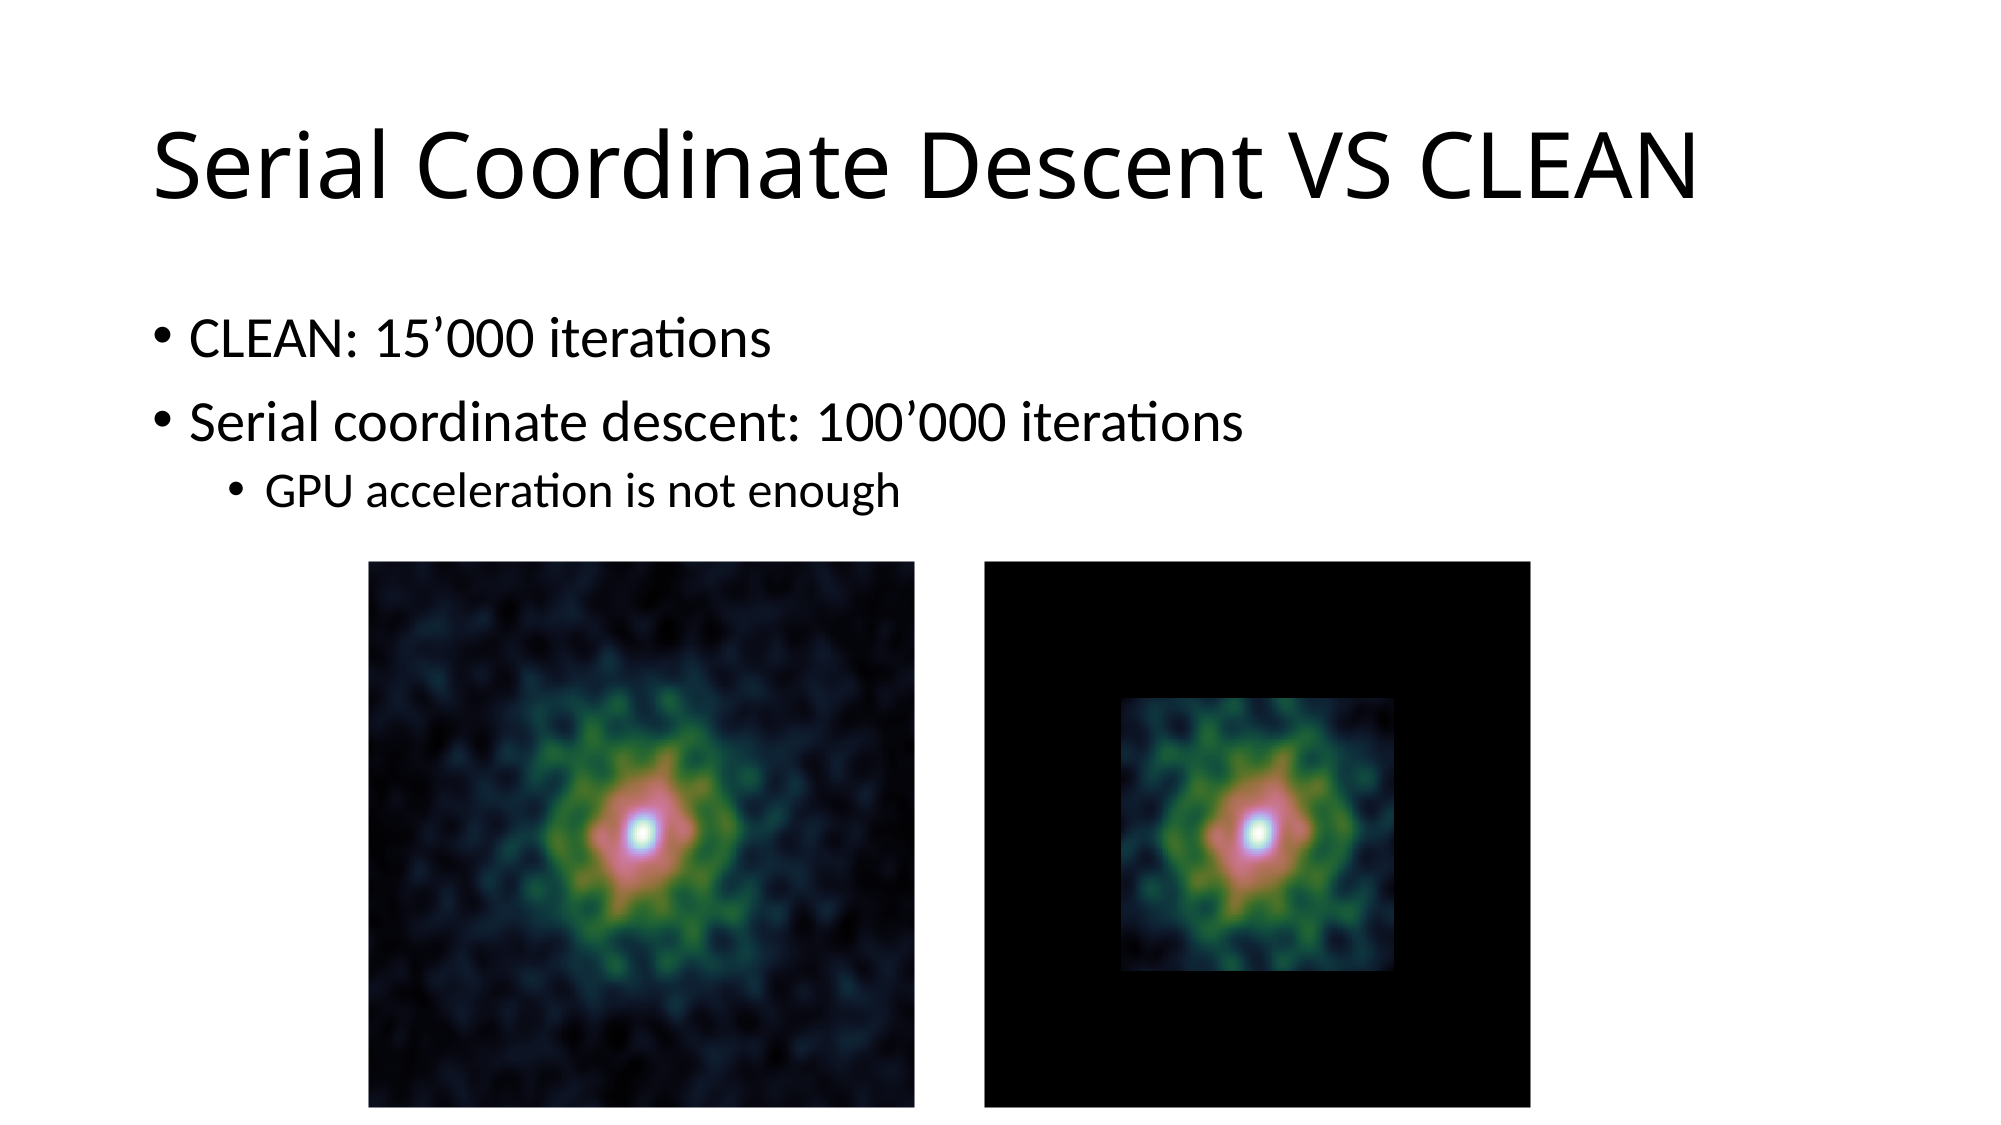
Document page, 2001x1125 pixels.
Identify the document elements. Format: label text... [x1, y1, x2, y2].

list CLEAN: 15’000 iterations Serial coordinate descent: 100’000 iterations GPU acceleration is not enough [137, 299, 1863, 1014]
title Serial Coordinate Descent VS CLEAN [137, 59, 1863, 278]
picture [341, 534, 942, 1125]
picture [957, 534, 1558, 1125]
